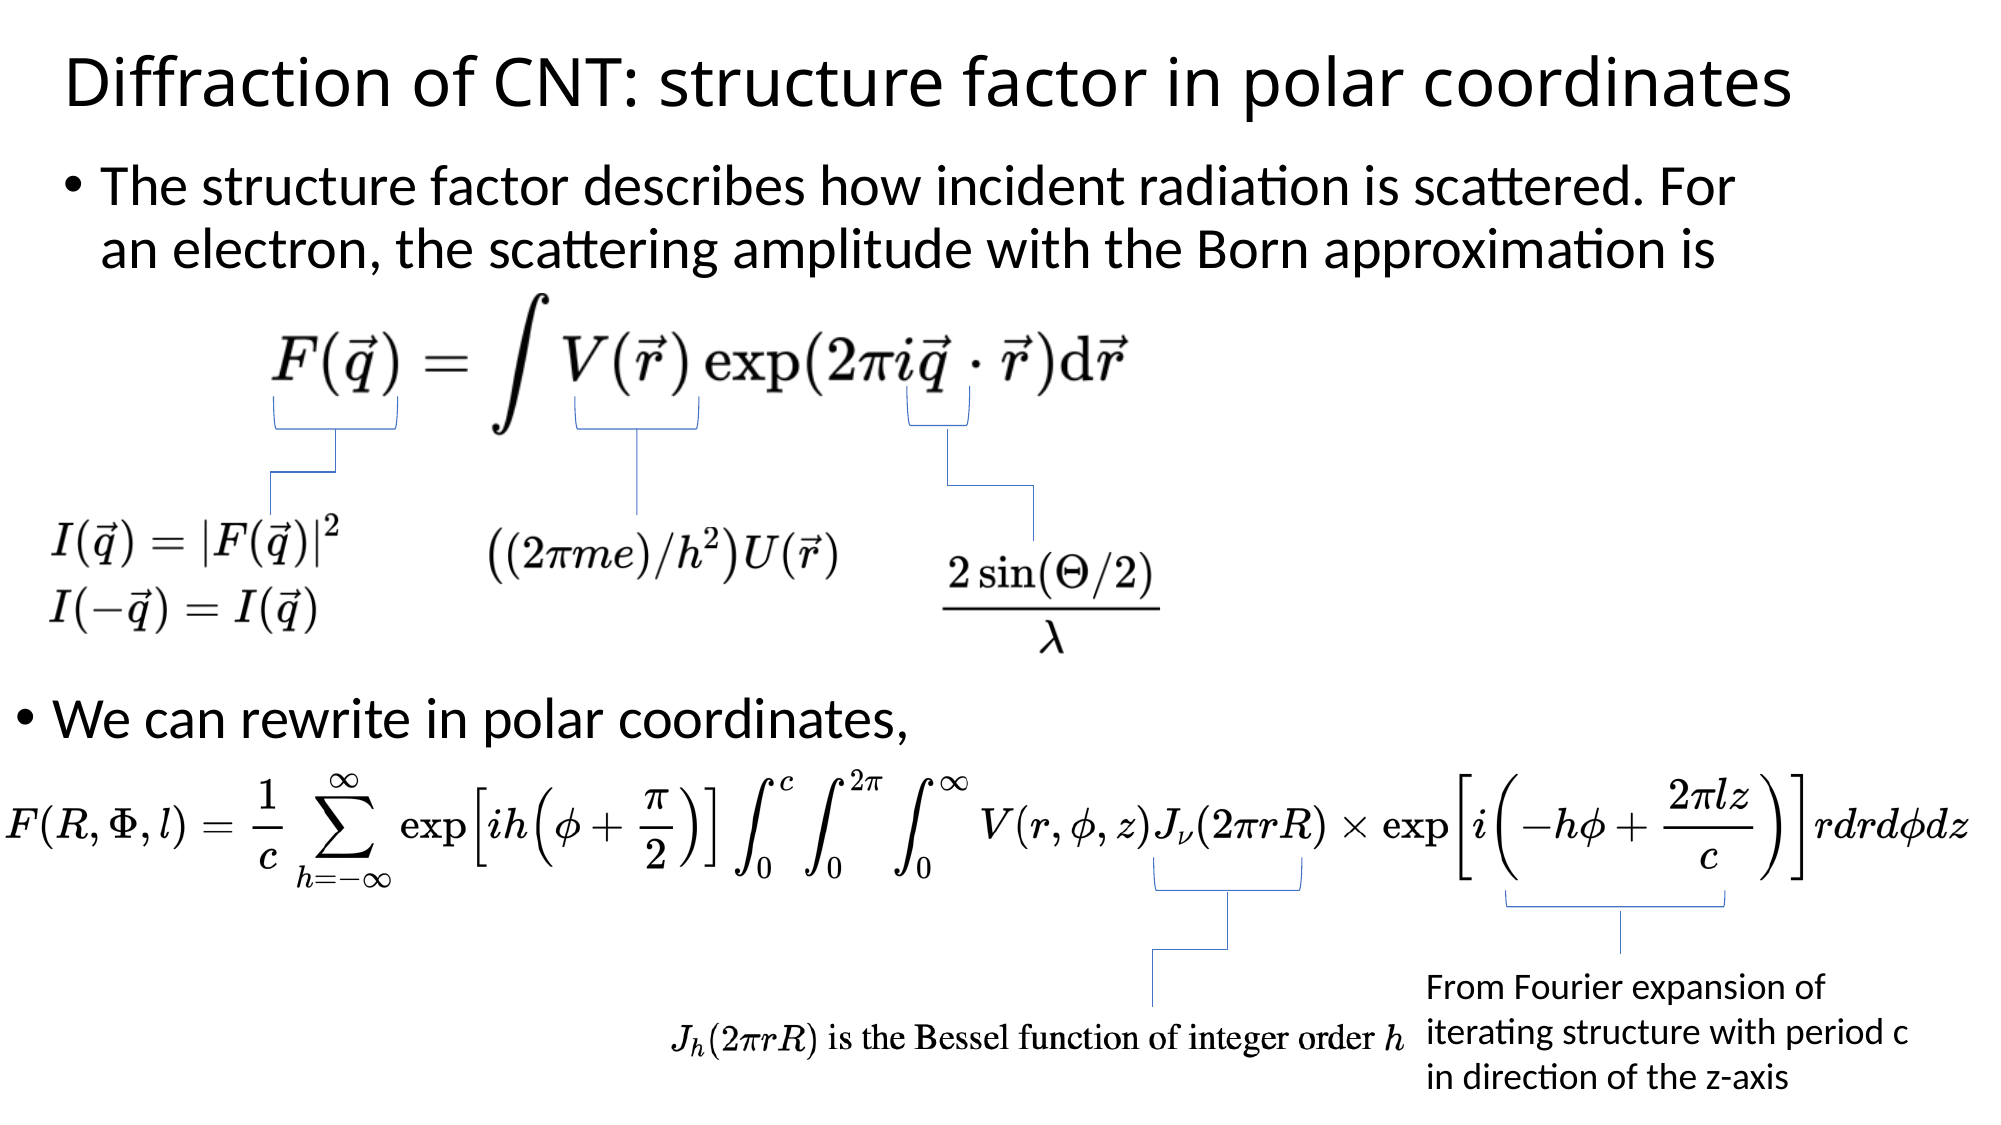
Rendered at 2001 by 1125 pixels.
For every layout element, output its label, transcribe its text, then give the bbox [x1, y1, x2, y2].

text_box [1505, 899, 1726, 908]
picture [270, 293, 1153, 442]
list The structure factor describes how incident radiation is scattered. For an electron, the scattering amplitude with the Born approximation is [48, 147, 1774, 327]
picture [483, 527, 857, 587]
text_box From Fourier expansion of iterating structure with period c in direction of the z-axis [1411, 955, 1929, 1105]
title Diffraction of CNT: structure factor in polar coordinates [48, 11, 1939, 159]
picture [937, 550, 1182, 657]
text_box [259, 439, 346, 505]
picture [47, 576, 336, 639]
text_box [1132, 912, 1248, 988]
picture [50, 509, 359, 573]
picture [4, 767, 1983, 899]
picture [669, 1014, 1418, 1064]
text_box We can rewrite in polar coordinates, [0, 680, 1725, 792]
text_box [934, 442, 1047, 528]
